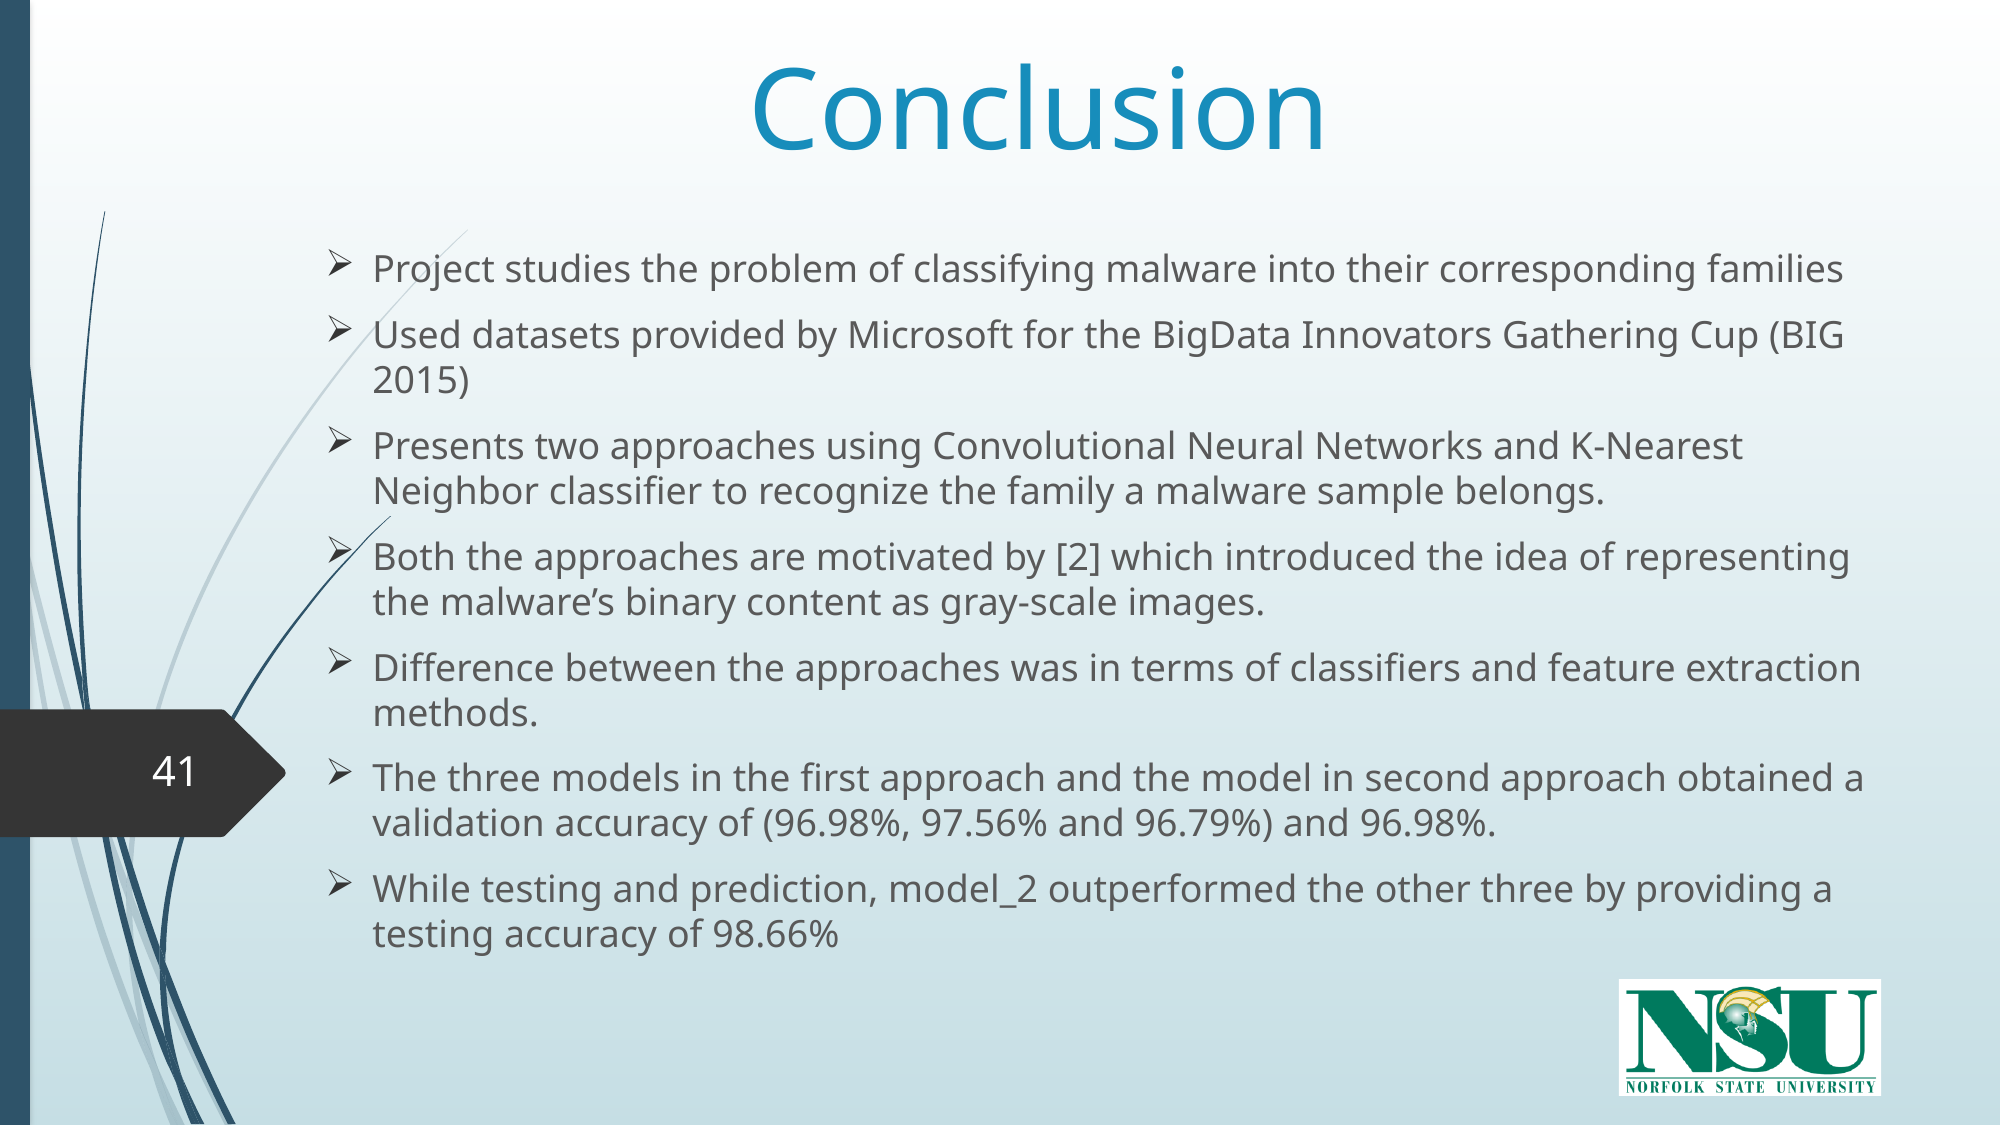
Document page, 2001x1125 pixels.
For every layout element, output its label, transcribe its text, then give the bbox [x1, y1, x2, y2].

subtitle Project studies the problem of classifying malware into their corresponding families Used datasets provided by Microsoft for the BigData Innovators Gathering Cup (BIG 2015) Presents two approaches using Convolutional Neural Networks and K-Nearest Neighbor classifier to recognize the family a malware sample belongs. Both the approaches are motivated by [2] which introduced the idea of representing the malware’s binary content as gray-scale images. Difference between the approaches was in terms of classifiers and feature extraction methods. The three models in the first approach and the model in second approach obtained a validation accuracy of (96.98%, 97.56% and 96.79%) and 96.98%. While testing and prediction, model_2 outperformed the other three by providing a testing accuracy of 98.66% [310, 237, 1895, 970]
picture [1618, 979, 1882, 1096]
text_box Conclusion [460, 29, 1619, 180]
slide_number 41 [87, 743, 216, 803]
